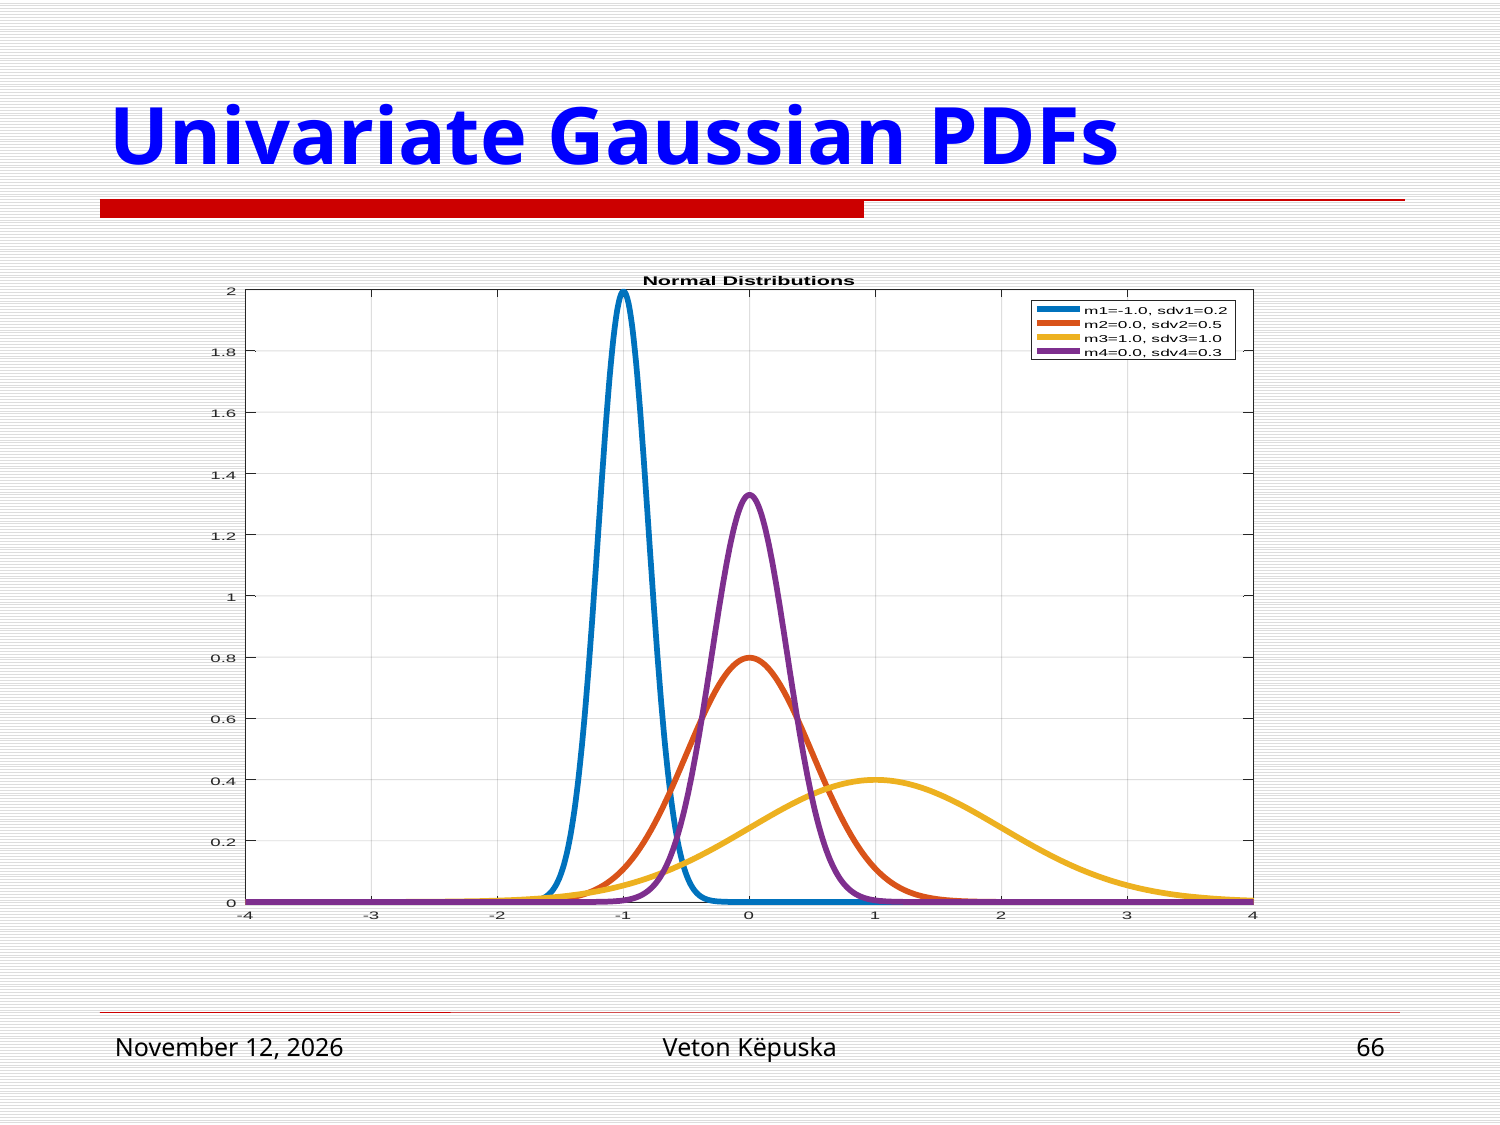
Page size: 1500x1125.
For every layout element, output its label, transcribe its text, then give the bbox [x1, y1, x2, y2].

slide_number 66 [1074, 1024, 1401, 1103]
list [75, 233, 1377, 984]
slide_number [99, 1024, 426, 1103]
title Univariate Gaussian PDFs [93, 49, 1407, 188]
footer Veton Këpuska [512, 1024, 988, 1103]
